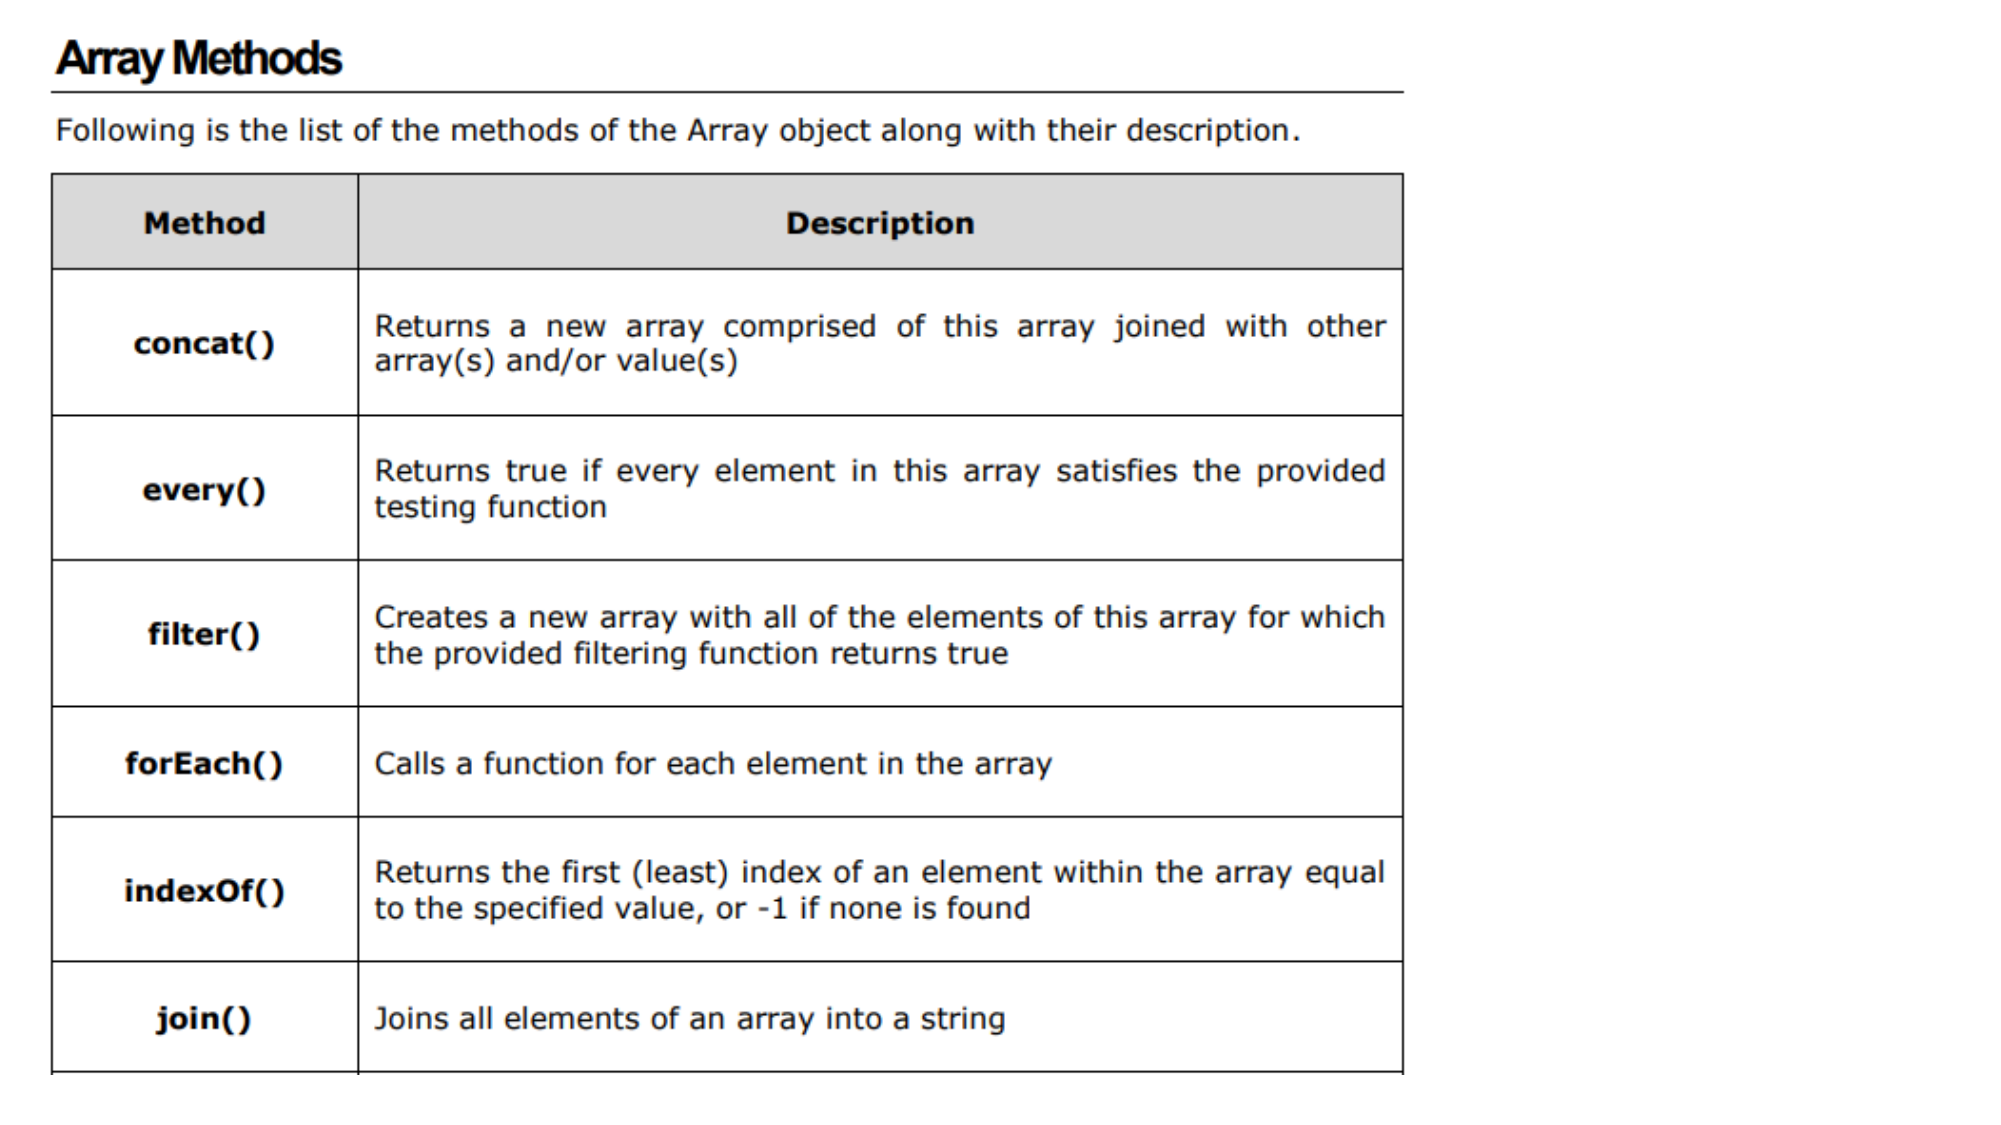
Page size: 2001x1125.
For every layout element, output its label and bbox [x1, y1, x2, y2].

picture [40, 25, 1412, 1075]
